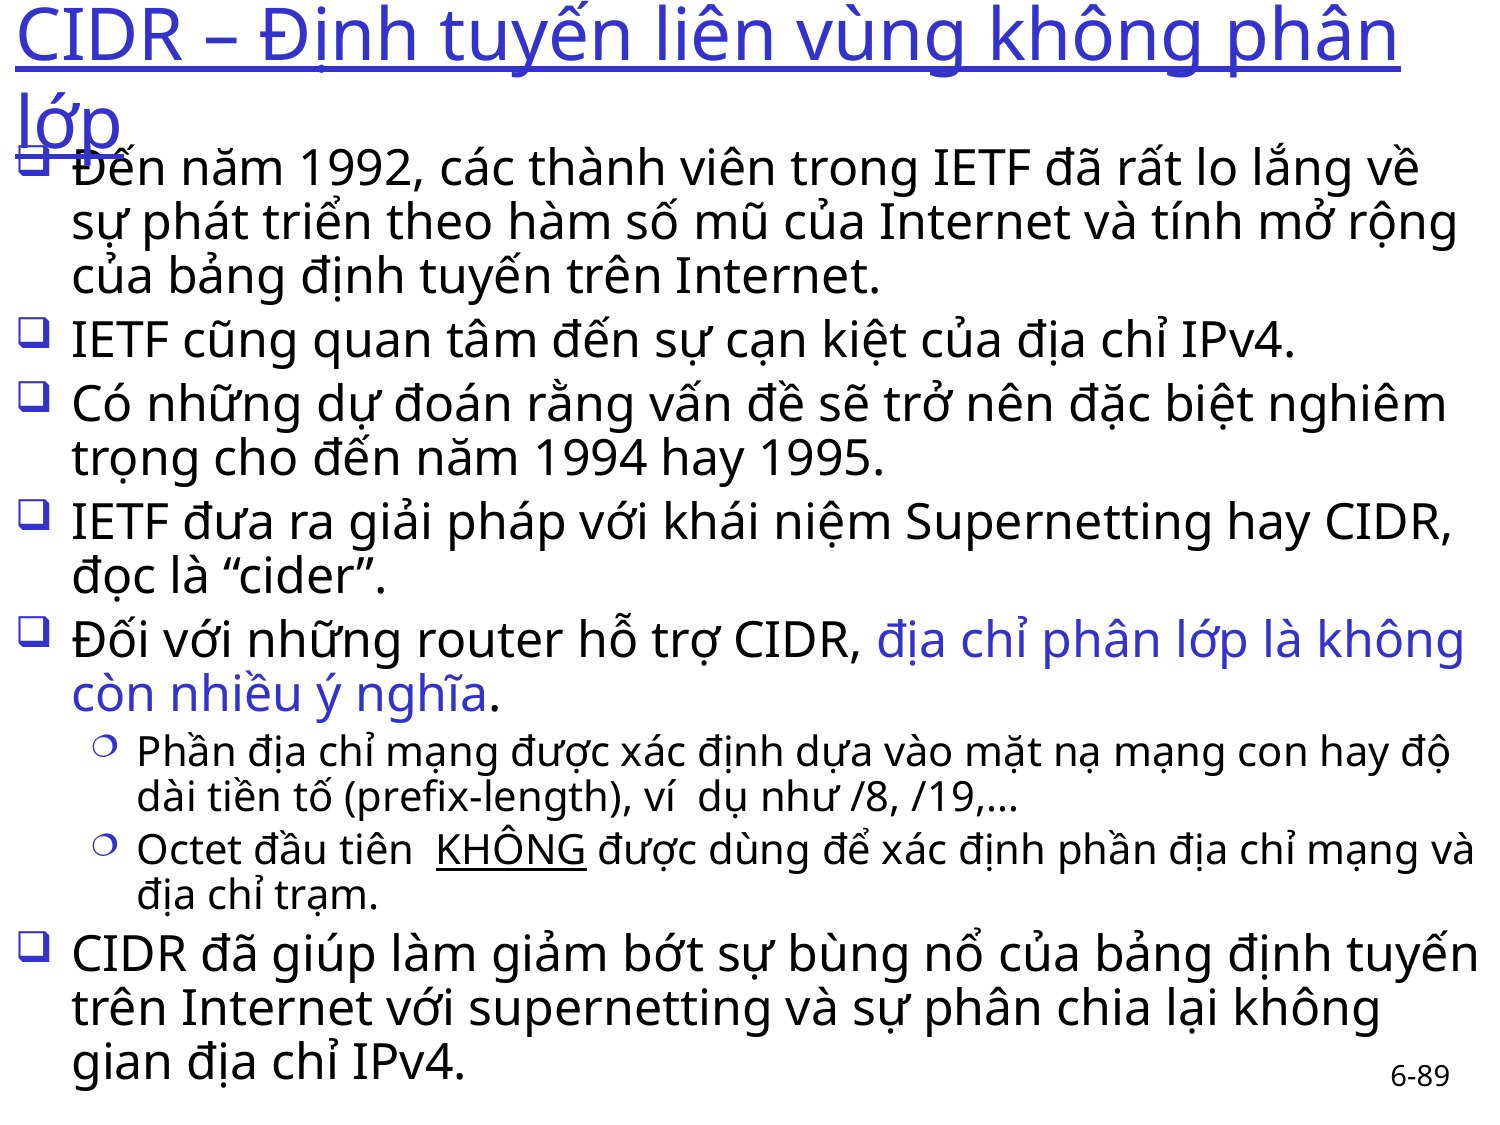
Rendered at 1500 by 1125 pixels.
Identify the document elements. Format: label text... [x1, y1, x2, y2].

list Đến năm 1992, các thành viên trong IETF đã rất lo lắng về sự phát triển theo hàm số mũ của Internet và tính mở rộng của bảng định tuyến trên Internet. IETF cũng quan tâm đến sự cạn kiệt của địa chỉ IPv4. Có những dự đoán rằng vấn đề sẽ trở nên đặc biệt nghiêm trọng cho đến năm 1994 hay 1995. IETF đưa ra giải pháp với khái niệm Supernetting hay CIDR, đọc là “cider”. Đối với những router hỗ trợ CIDR, địa chỉ phân lớp là không còn nhiều ý nghĩa. Phần địa chỉ mạng được xác định dựa vào mặt nạ mạng con hay độ dài tiền tố (prefix-length), ví dụ như /8, /19,… Octet đầu tiên KHÔNG được dùng để xác định phần địa chỉ mạng và địa chỉ trạm. CIDR đã giúp làm giảm bớt sự bùng nổ của bảng định tuyến trên Internet với supernetting và sự phân chia lại không gian địa chỉ IPv4. [0, 151, 1500, 1125]
title CIDR – Định tuyến liên vùng không phân lớp [0, 0, 1500, 151]
